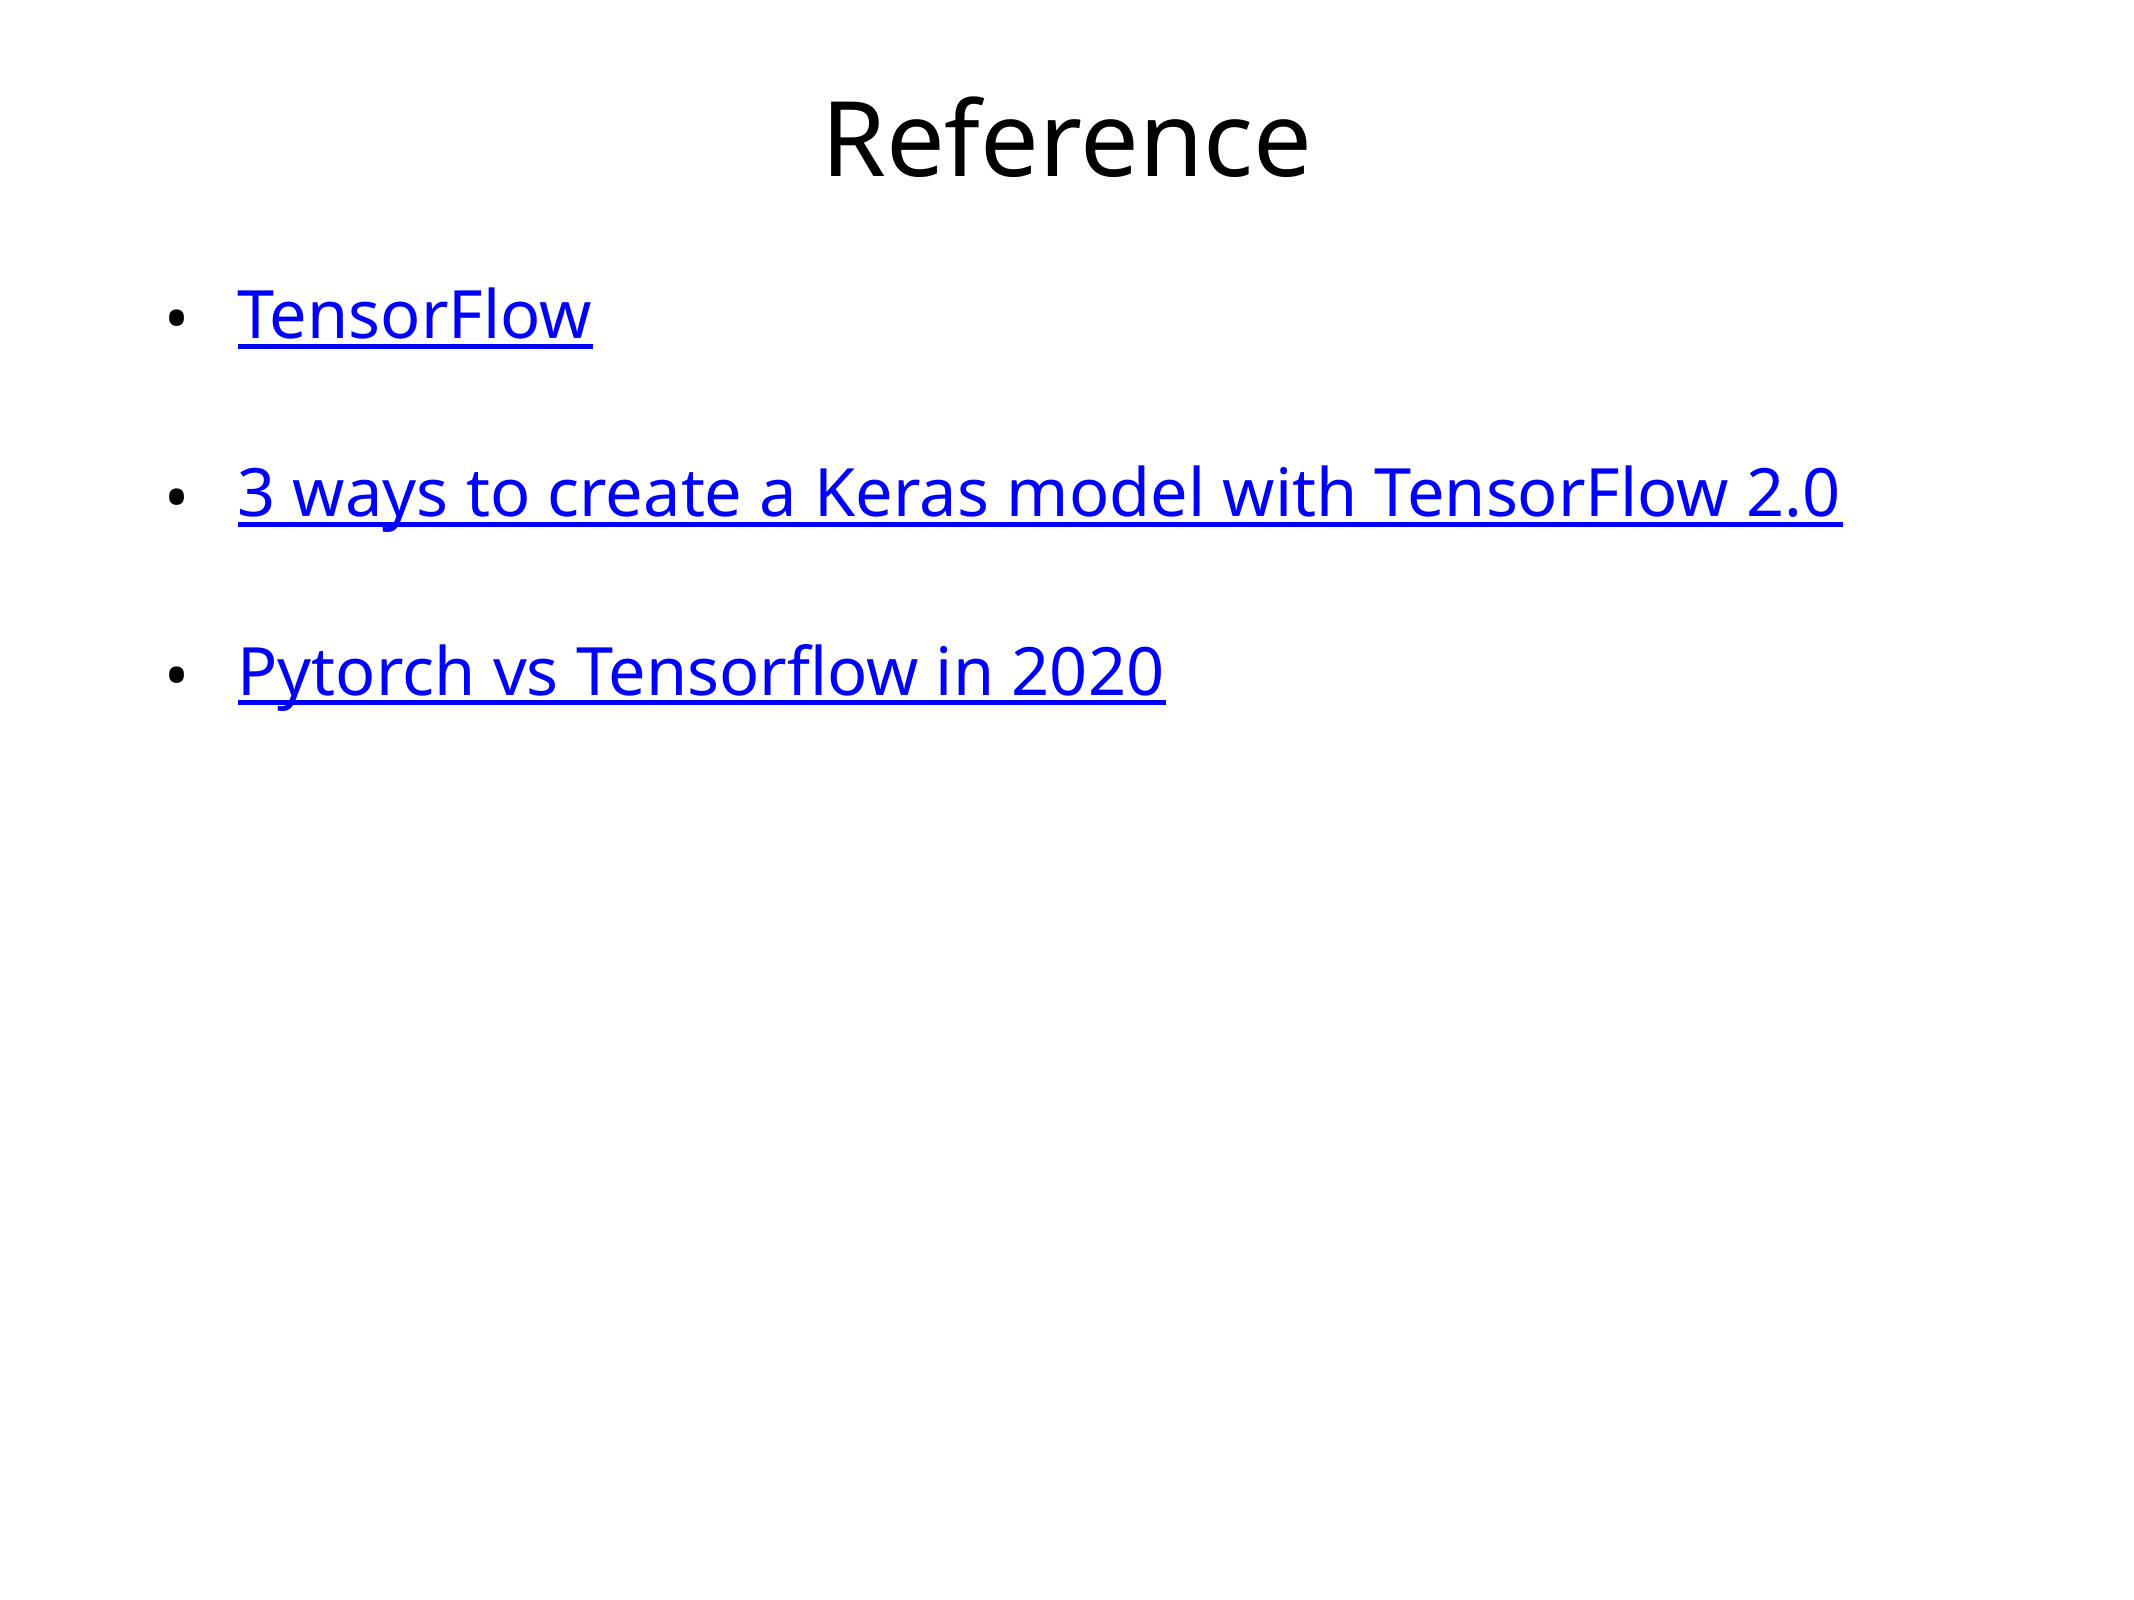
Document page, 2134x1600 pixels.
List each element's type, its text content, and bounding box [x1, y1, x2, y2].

title Reference [156, 41, 1978, 228]
list TensorFlow 3 ways to create a Keras model with TensorFlow 2.0 Pytorch vs Tensorflow in 2020 [156, 263, 1978, 1457]
